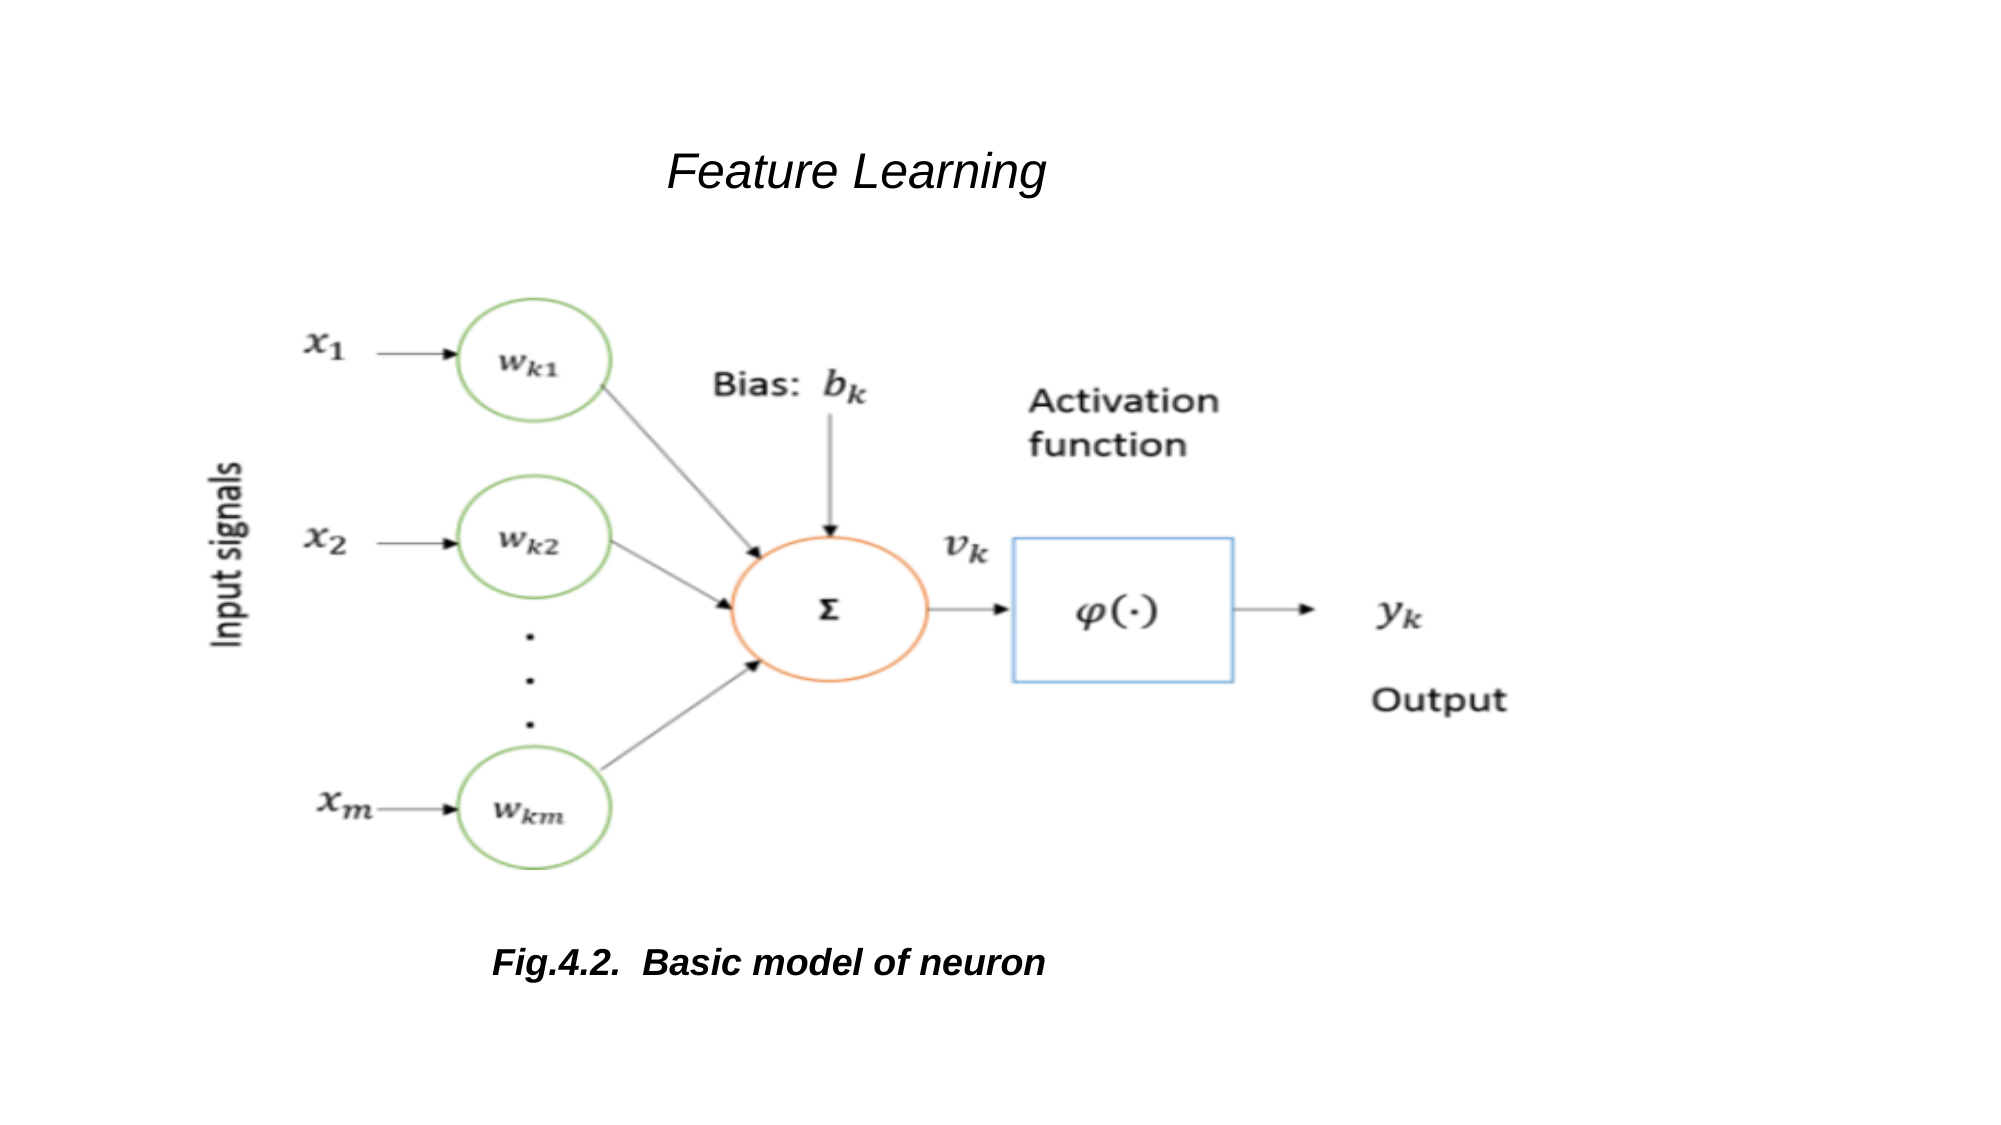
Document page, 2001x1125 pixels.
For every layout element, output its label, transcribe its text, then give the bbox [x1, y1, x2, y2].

text_box Feature Learning [651, 130, 1063, 206]
text_box Fig.4.2. Basic model of neuron [477, 930, 1063, 991]
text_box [206, 288, 1512, 871]
